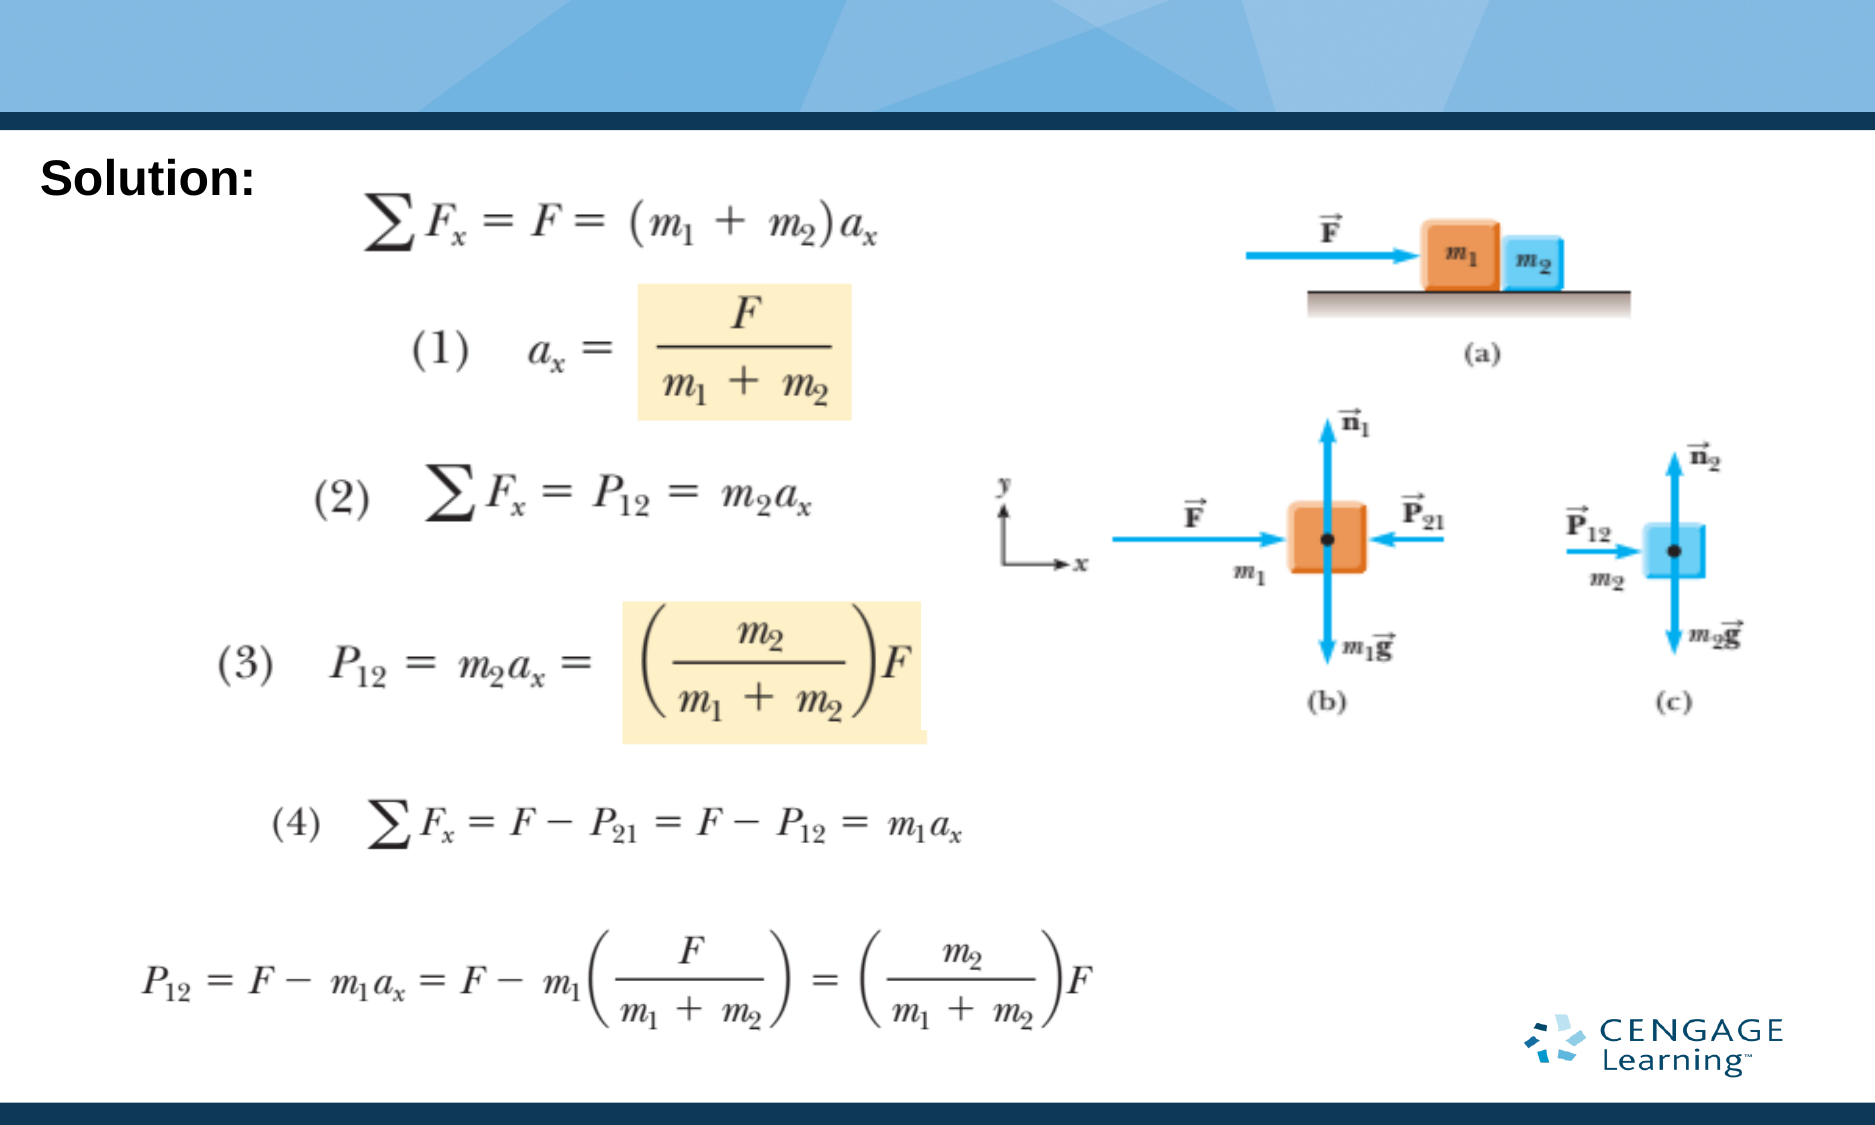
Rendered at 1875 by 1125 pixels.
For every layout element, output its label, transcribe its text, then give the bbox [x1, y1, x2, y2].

picture [118, 134, 1840, 1051]
picture [0, 0, 1875, 112]
text_box Solution: [24, 138, 300, 213]
picture [1494, 990, 1812, 1101]
